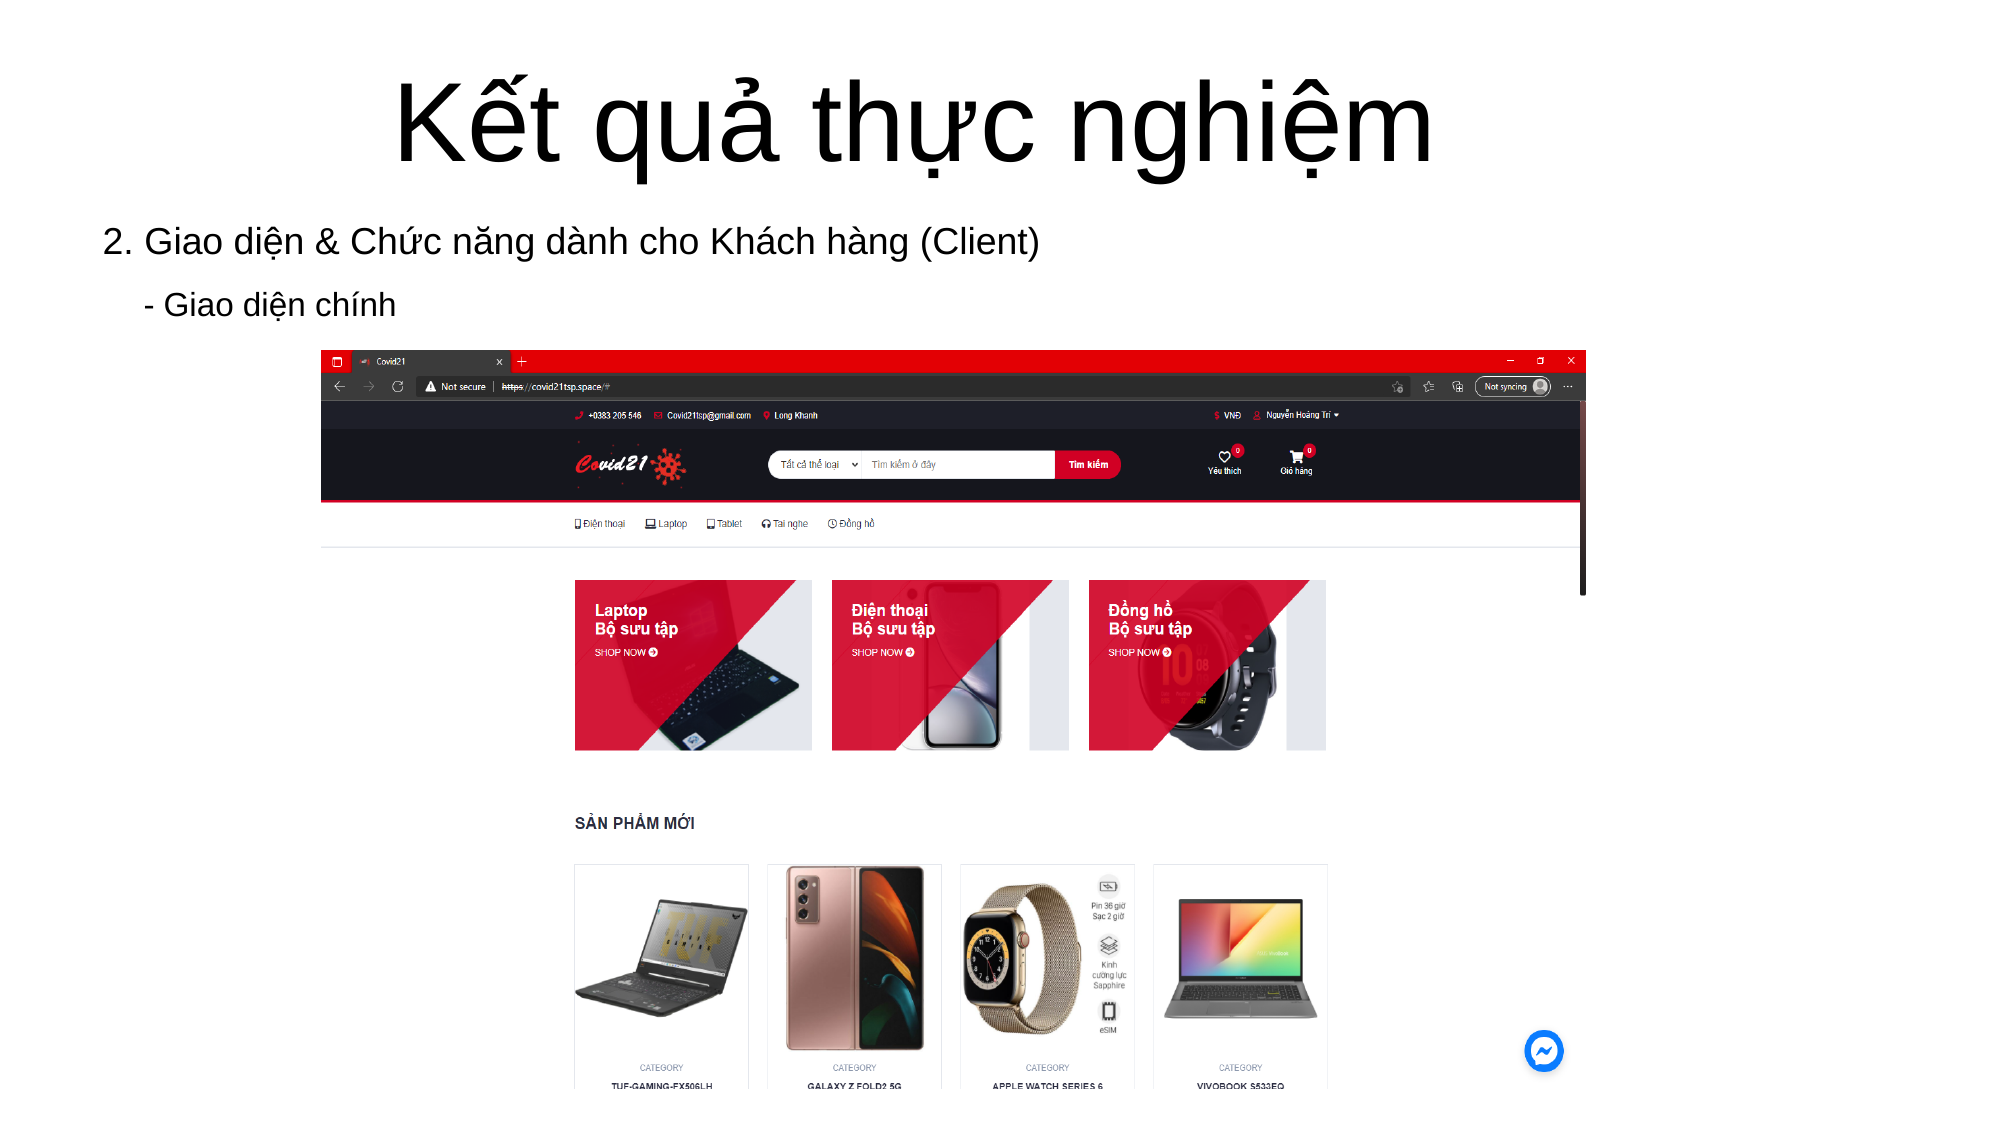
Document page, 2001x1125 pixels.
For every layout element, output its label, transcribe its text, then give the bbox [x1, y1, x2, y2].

text_box Kết quả thực nghiệm [377, 41, 1653, 192]
picture [321, 350, 1586, 1089]
text_box - Giao diện chính [128, 275, 413, 331]
text_box 2. Giao diện & Chức năng dành cho Khách hàng (Client) [87, 209, 1275, 360]
